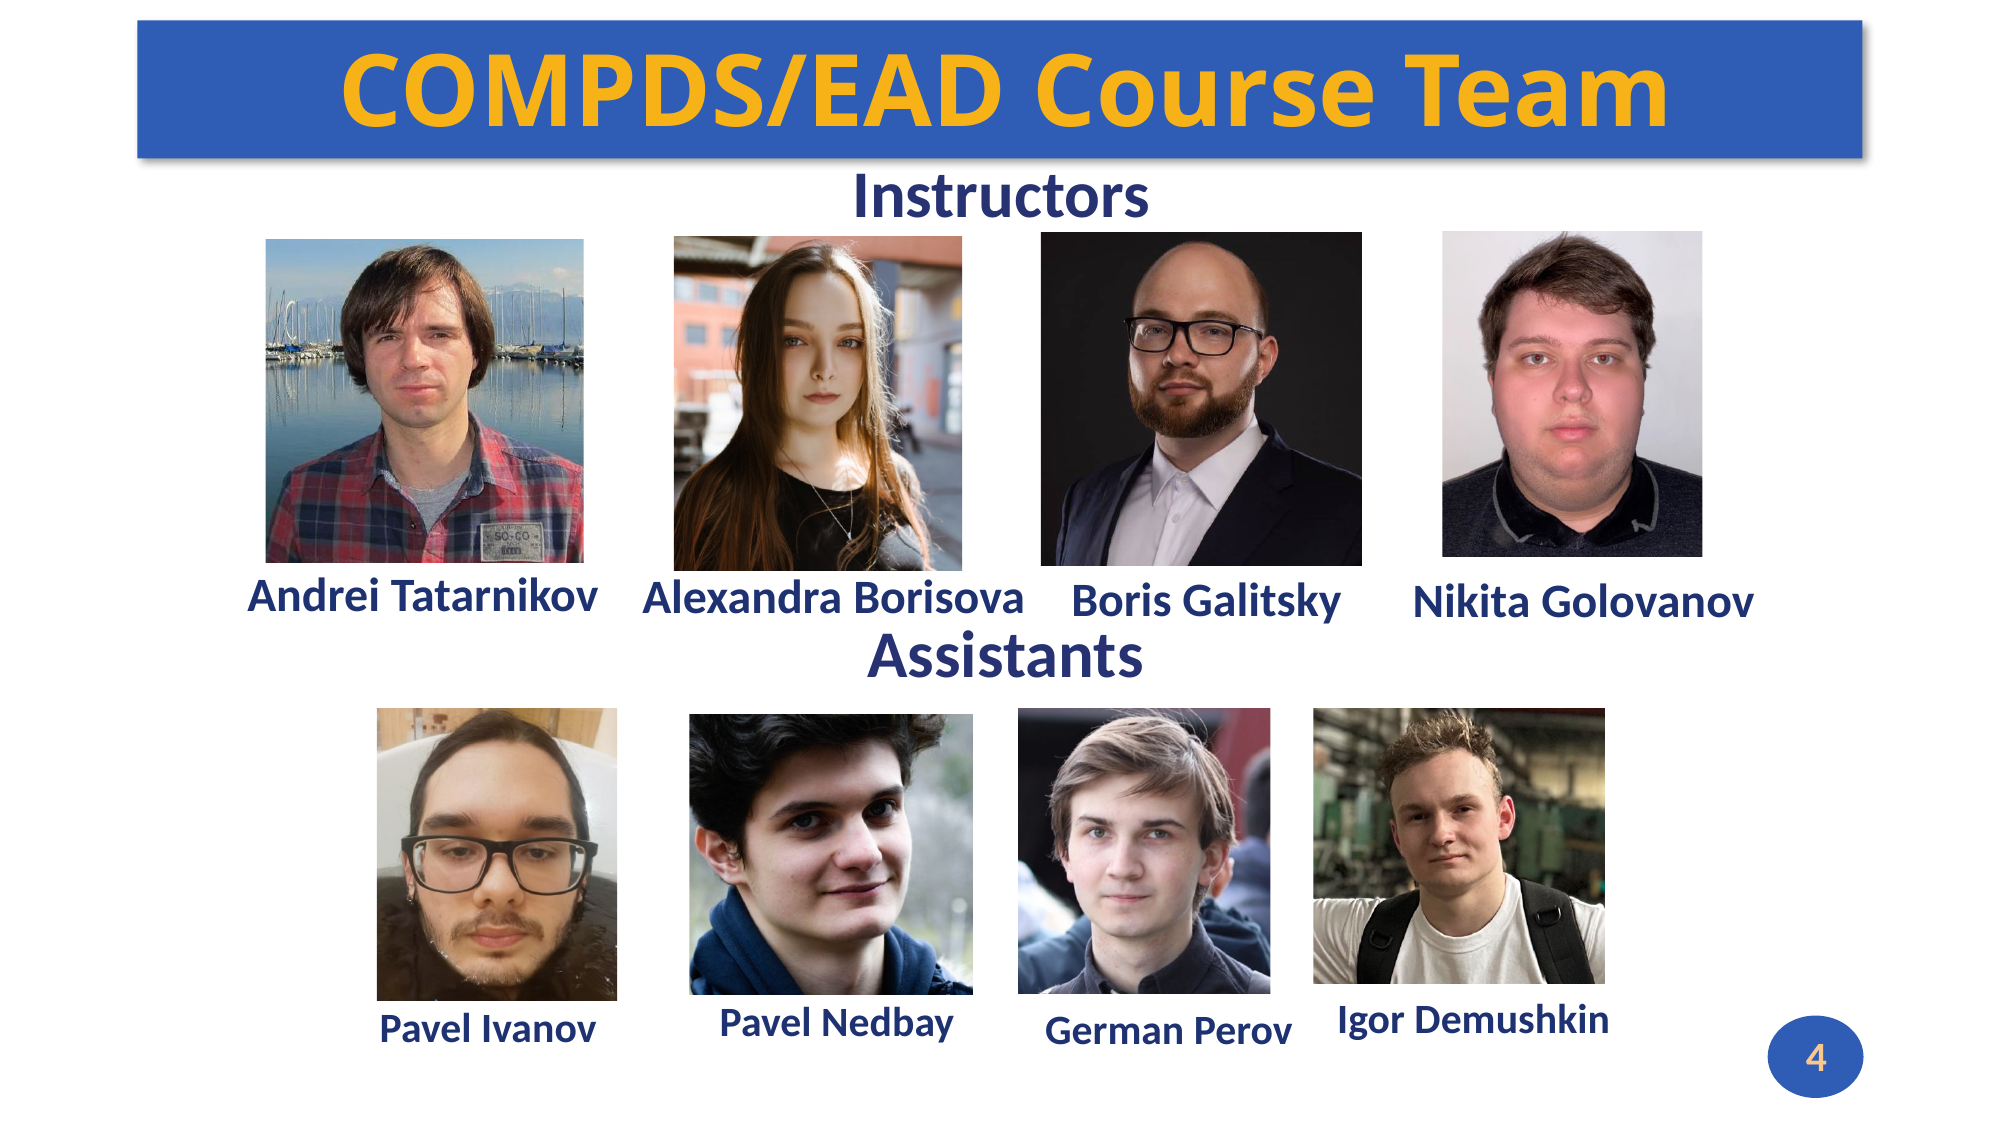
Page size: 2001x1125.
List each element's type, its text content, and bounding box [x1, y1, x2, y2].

text_box Alexandra Borisova [614, 542, 1040, 646]
list Assistants [143, 612, 1869, 704]
text_box German Perov [1004, 994, 1322, 1062]
text_box Pavel Ivanov [323, 992, 641, 1060]
picture [1017, 708, 1271, 994]
picture [1040, 232, 1363, 566]
text_box Instructors [139, 151, 1865, 267]
picture [265, 238, 584, 564]
picture [688, 714, 974, 995]
text_box Nikita Golovanov [1364, 547, 1792, 651]
text_box Pavel Nedbay [672, 986, 989, 1054]
picture [673, 236, 963, 571]
picture [1313, 707, 1606, 984]
title COMPDS/EAD Course Team [137, 17, 1863, 156]
slide_number 4 [1767, 1015, 1866, 1095]
text_box Igor Demushkin [1309, 982, 1626, 1050]
picture [376, 708, 618, 1001]
text_box Andrei Tatarnikov [218, 540, 617, 612]
text_box Boris Galitsky [987, 545, 1415, 650]
picture [1442, 231, 1703, 557]
